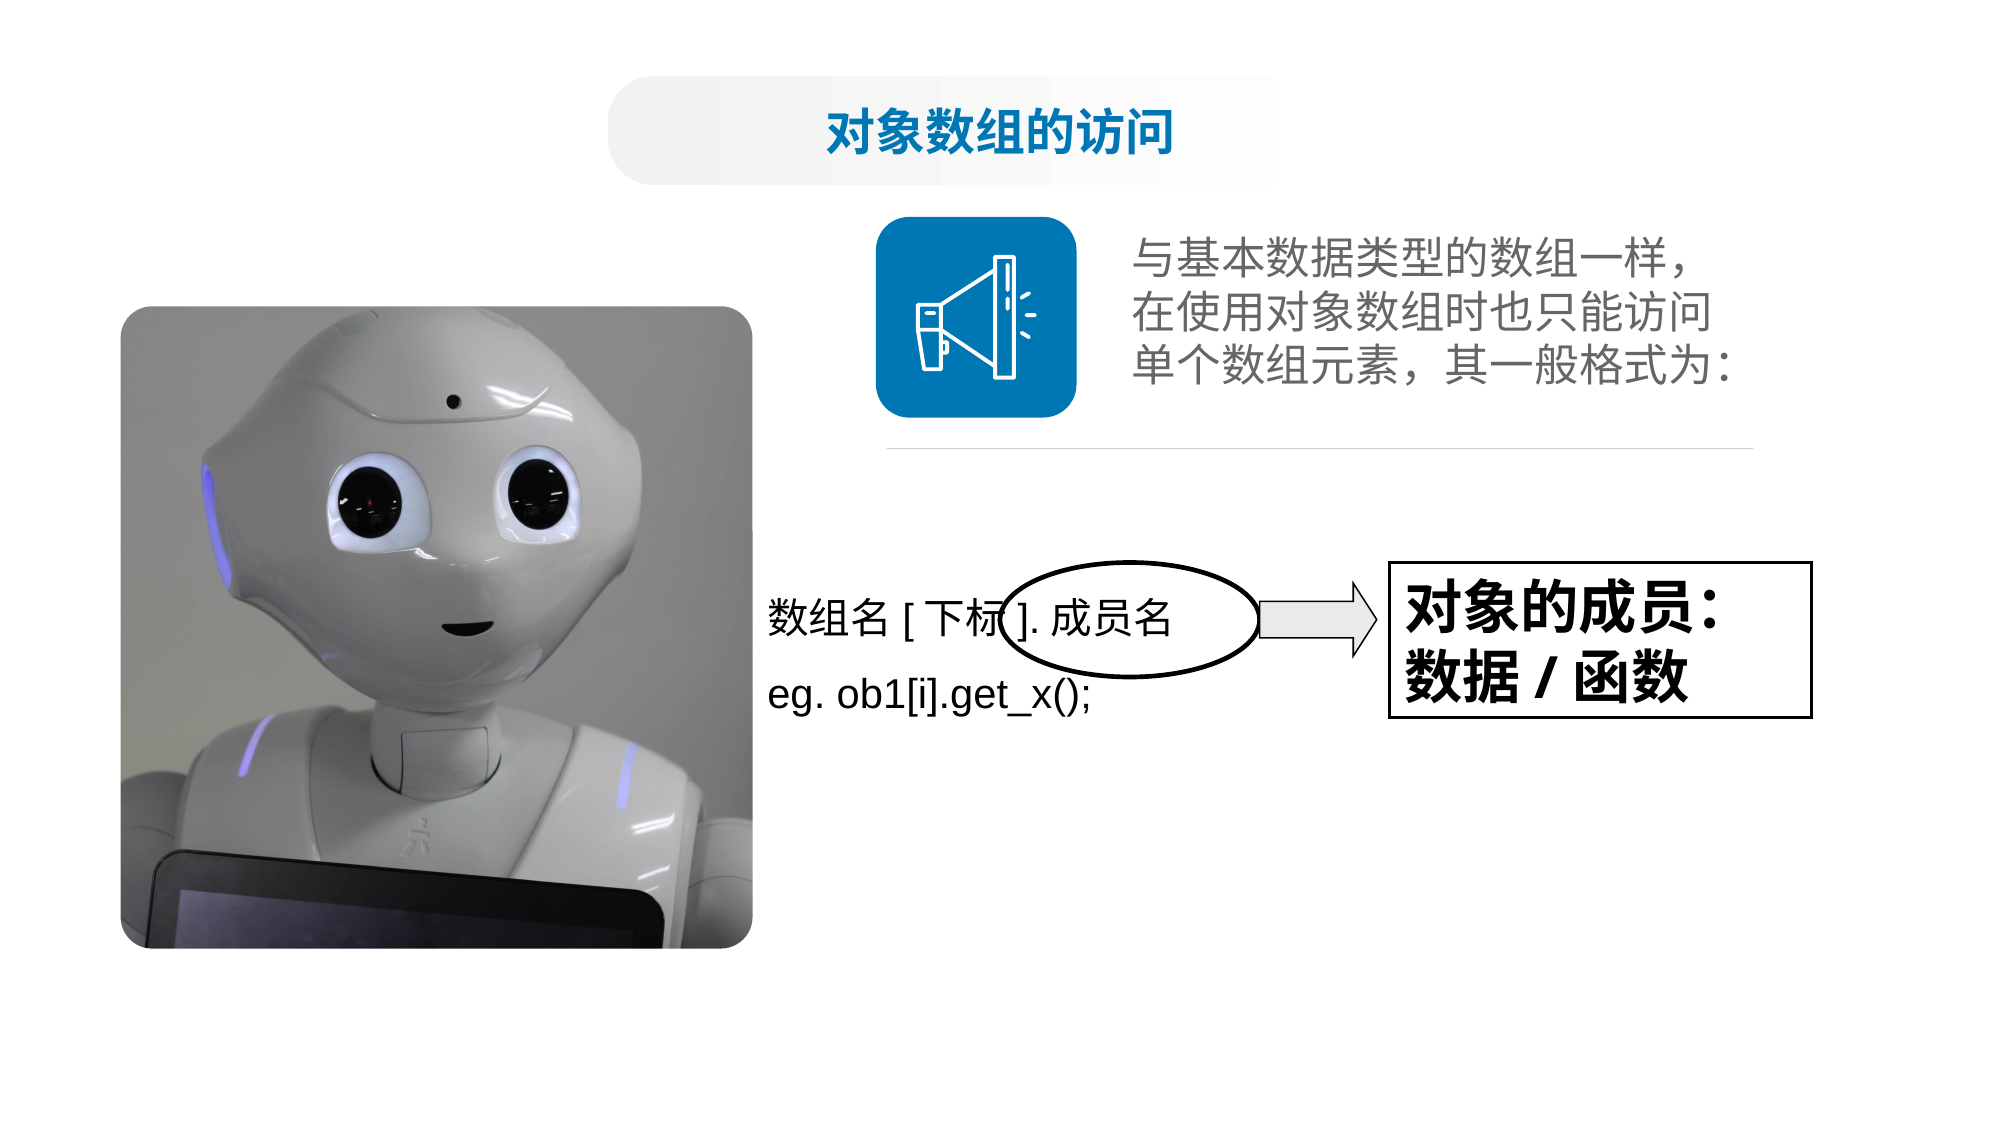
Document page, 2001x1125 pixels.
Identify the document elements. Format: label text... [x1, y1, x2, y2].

text_box [119, 305, 754, 950]
text_box [1018, 290, 1032, 301]
text_box [874, 215, 1078, 419]
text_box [999, 562, 1812, 702]
text_box [914, 253, 1017, 381]
text_box [1022, 312, 1038, 319]
text_box [1018, 330, 1032, 341]
text_box 对象数组的访问 [607, 75, 1393, 186]
text_box 数组名[下标].成员名 eg. ob1[i].get_x(); [752, 559, 1697, 1043]
text_box 与基本数据类型的数组一样， 在使用对象数组时也只能访问 单个数组元素，其一般格式为： [1117, 222, 1901, 400]
